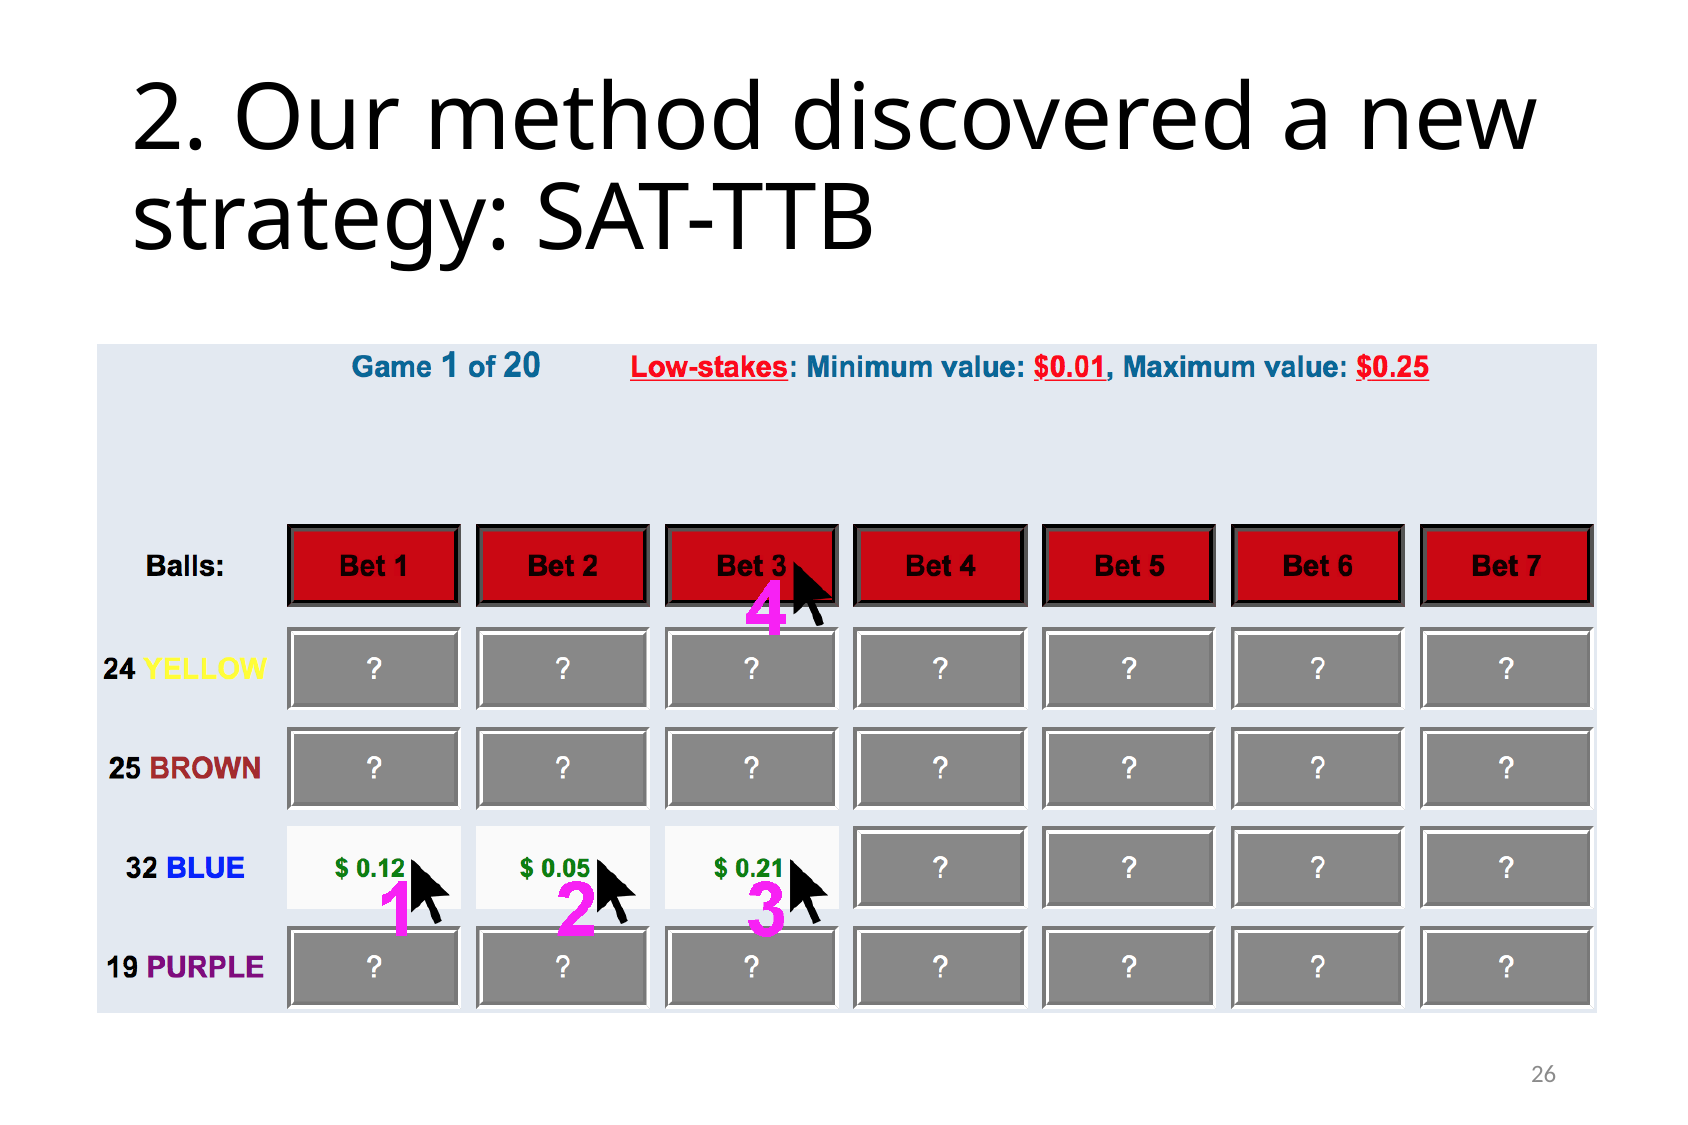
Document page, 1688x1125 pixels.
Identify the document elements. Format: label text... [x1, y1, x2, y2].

picture [97, 344, 1597, 1013]
text_box 2. Our method discovered a new strategy: SAT-TTB [115, 59, 1629, 278]
slide_number 26 [1191, 1042, 1572, 1103]
